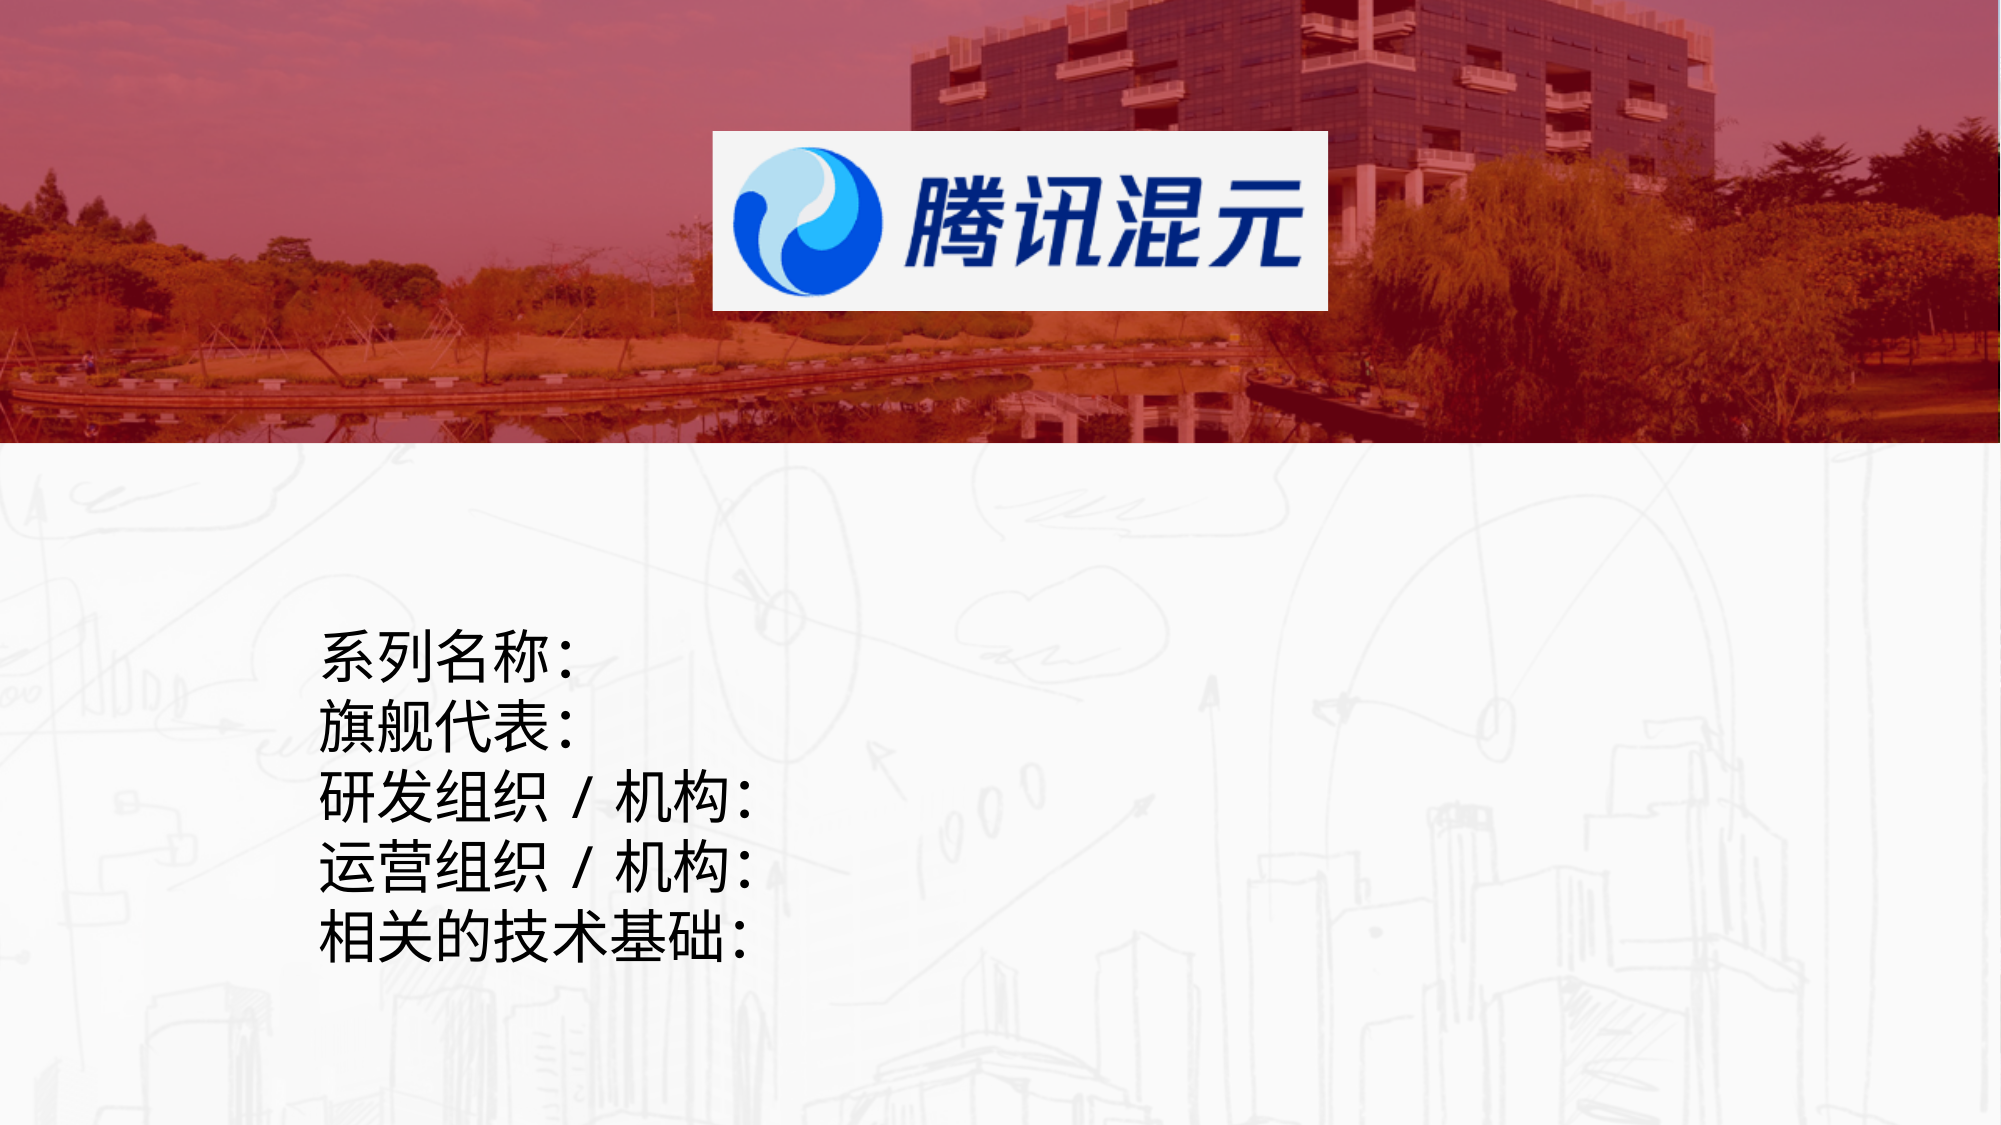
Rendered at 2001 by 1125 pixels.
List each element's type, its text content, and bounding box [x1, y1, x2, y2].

picture [712, 131, 1329, 311]
text_box 系列名称： 旗舰代表： 研发组织/机构： 运营组织/机构： 相关的技术基础： [303, 612, 804, 978]
